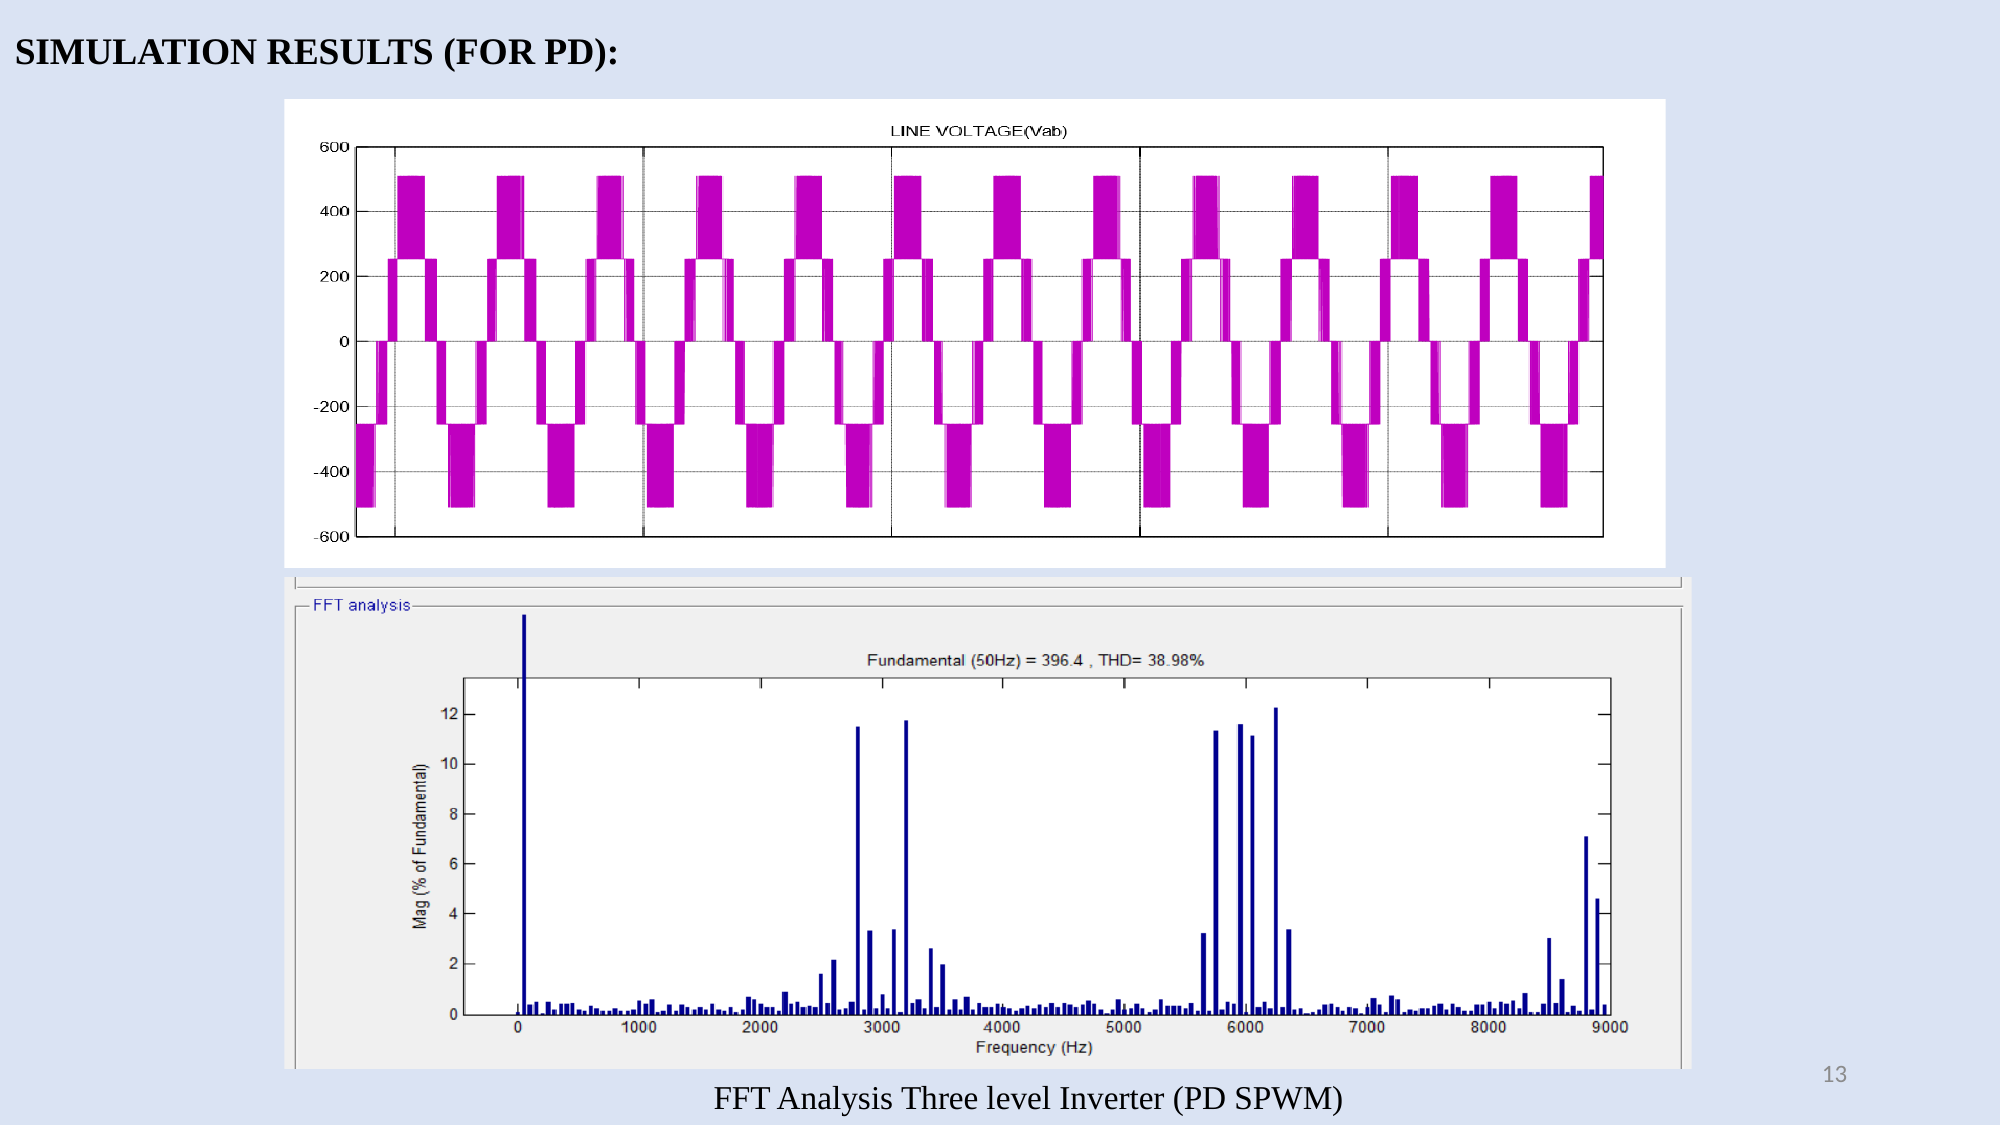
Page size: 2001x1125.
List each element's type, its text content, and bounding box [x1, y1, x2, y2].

text_box SIMULATION RESULTS (FOR PD): [0, 19, 1044, 80]
picture [284, 99, 1666, 568]
slide_number 13 [1551, 1042, 1863, 1103]
picture [284, 577, 1692, 1069]
text_box FFT Analysis Three level Inverter (PD SPWM) [507, 1069, 1551, 1124]
